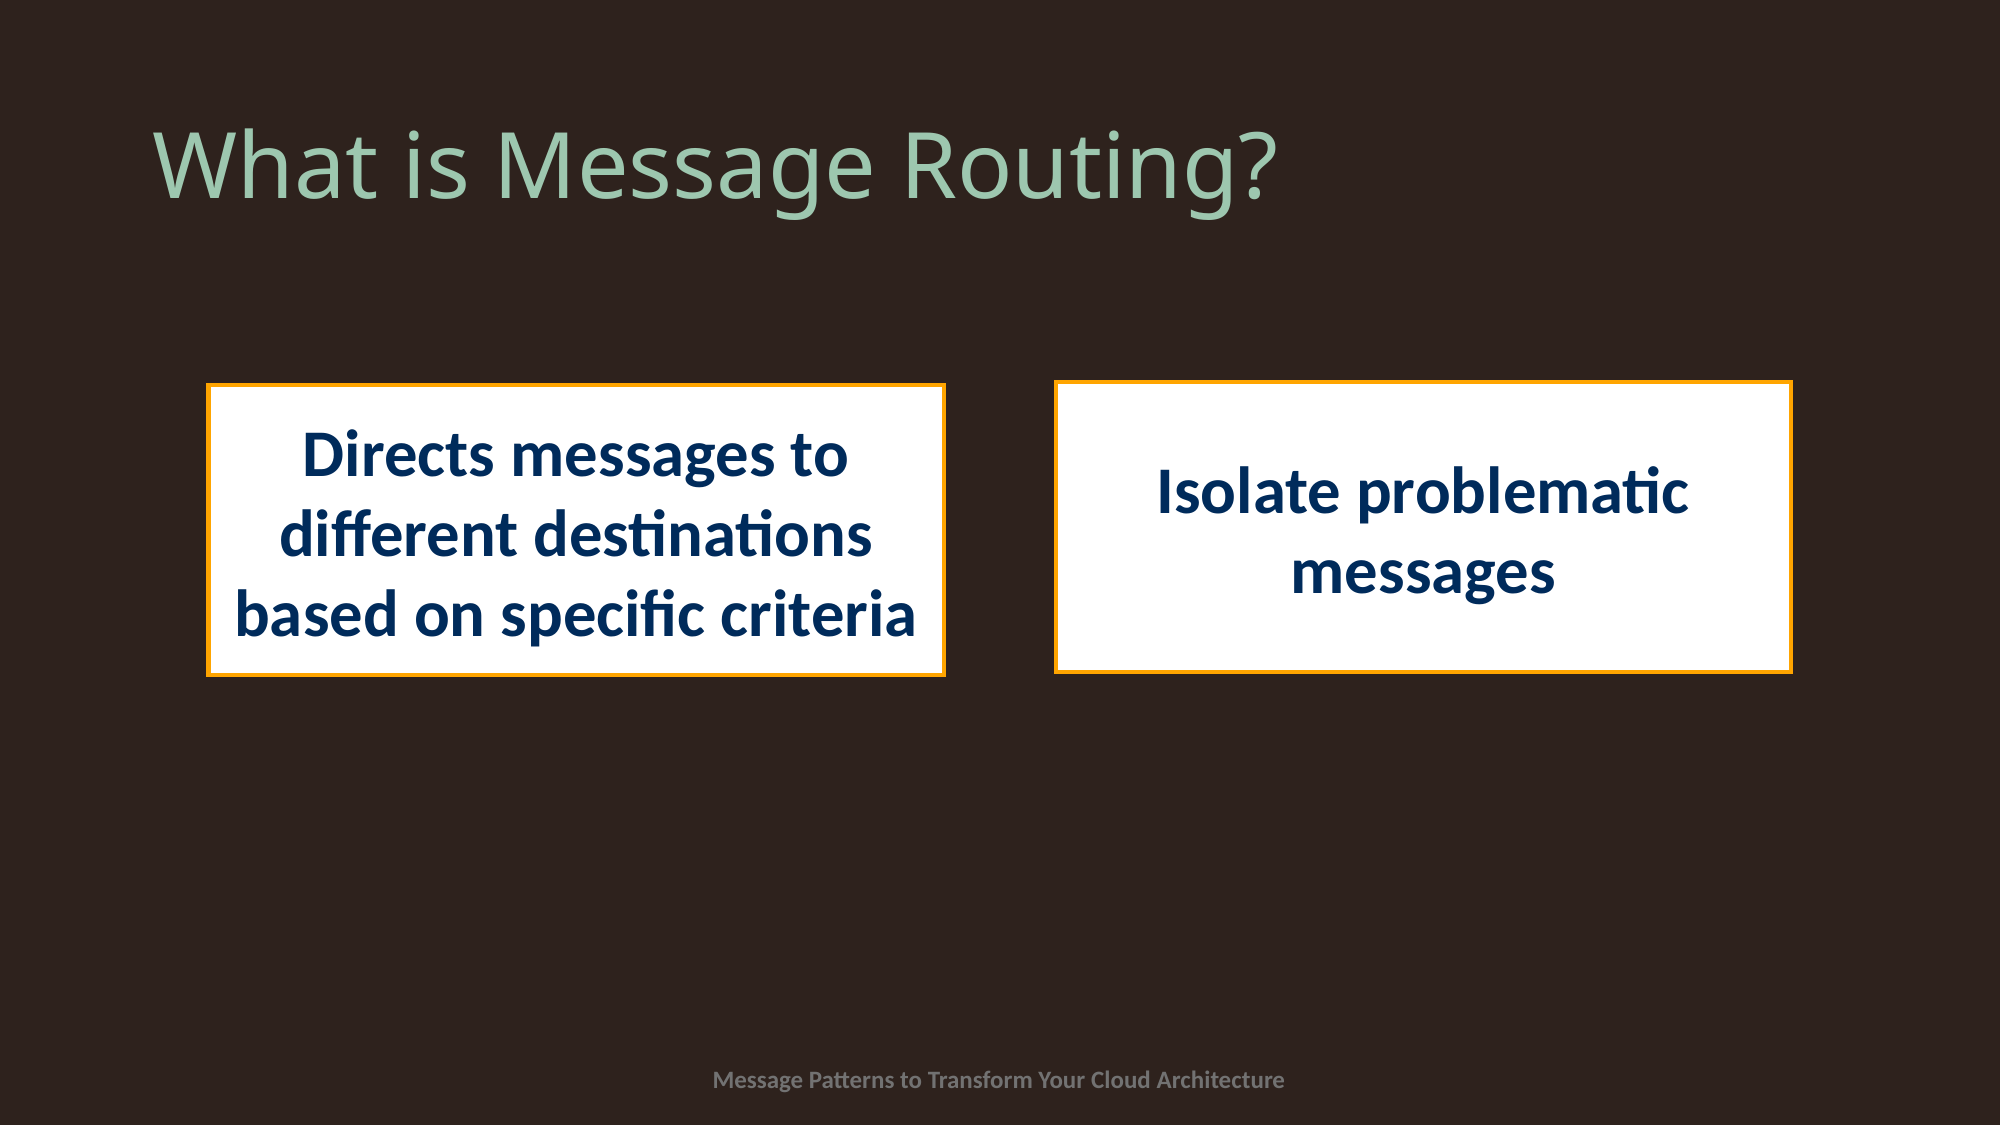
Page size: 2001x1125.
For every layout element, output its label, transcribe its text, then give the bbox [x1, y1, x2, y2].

text_box Isolate problematic messages [1055, 381, 1792, 673]
text_box Directs messages to different destinations based on specific criteria [208, 384, 945, 676]
title What is Message Routing? [137, 59, 1863, 278]
